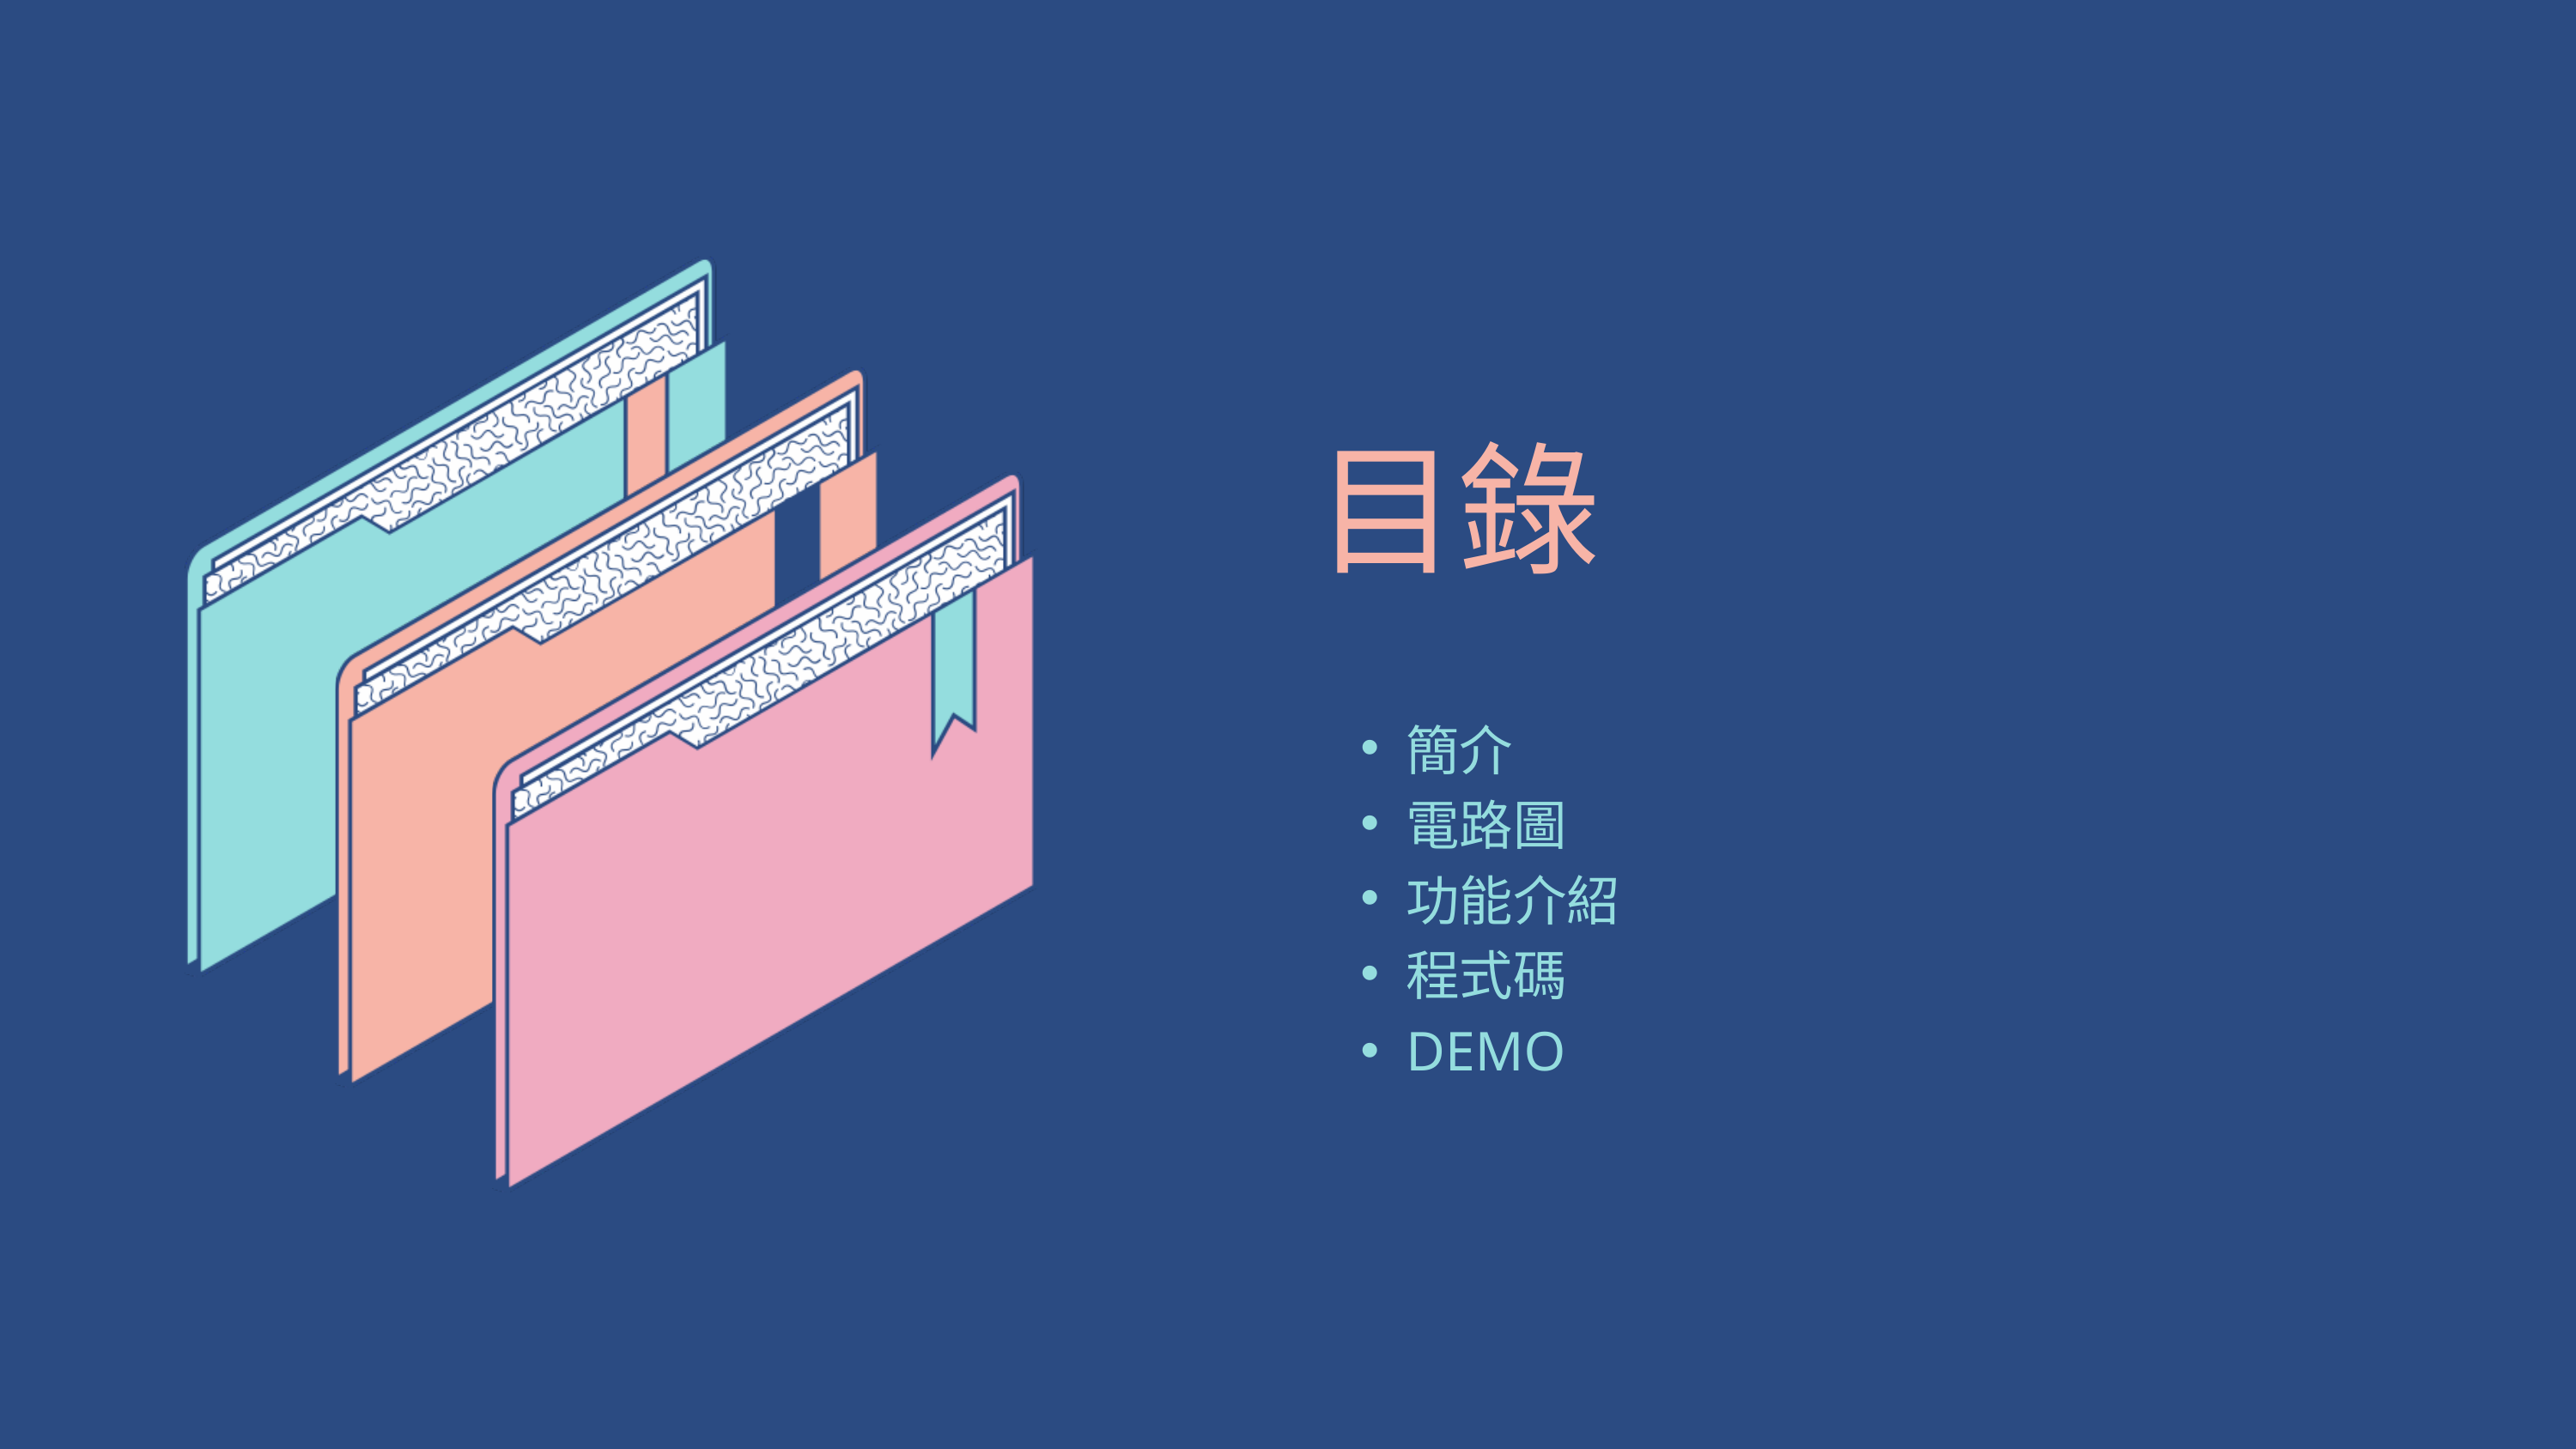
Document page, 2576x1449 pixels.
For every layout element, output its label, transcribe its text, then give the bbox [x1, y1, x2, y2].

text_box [184, 255, 1039, 1193]
table_header 目錄 [1292, 381, 1884, 627]
table_cell 簡介 電路圖 功能介紹 程式碼 DEMO [1292, 635, 1884, 1161]
